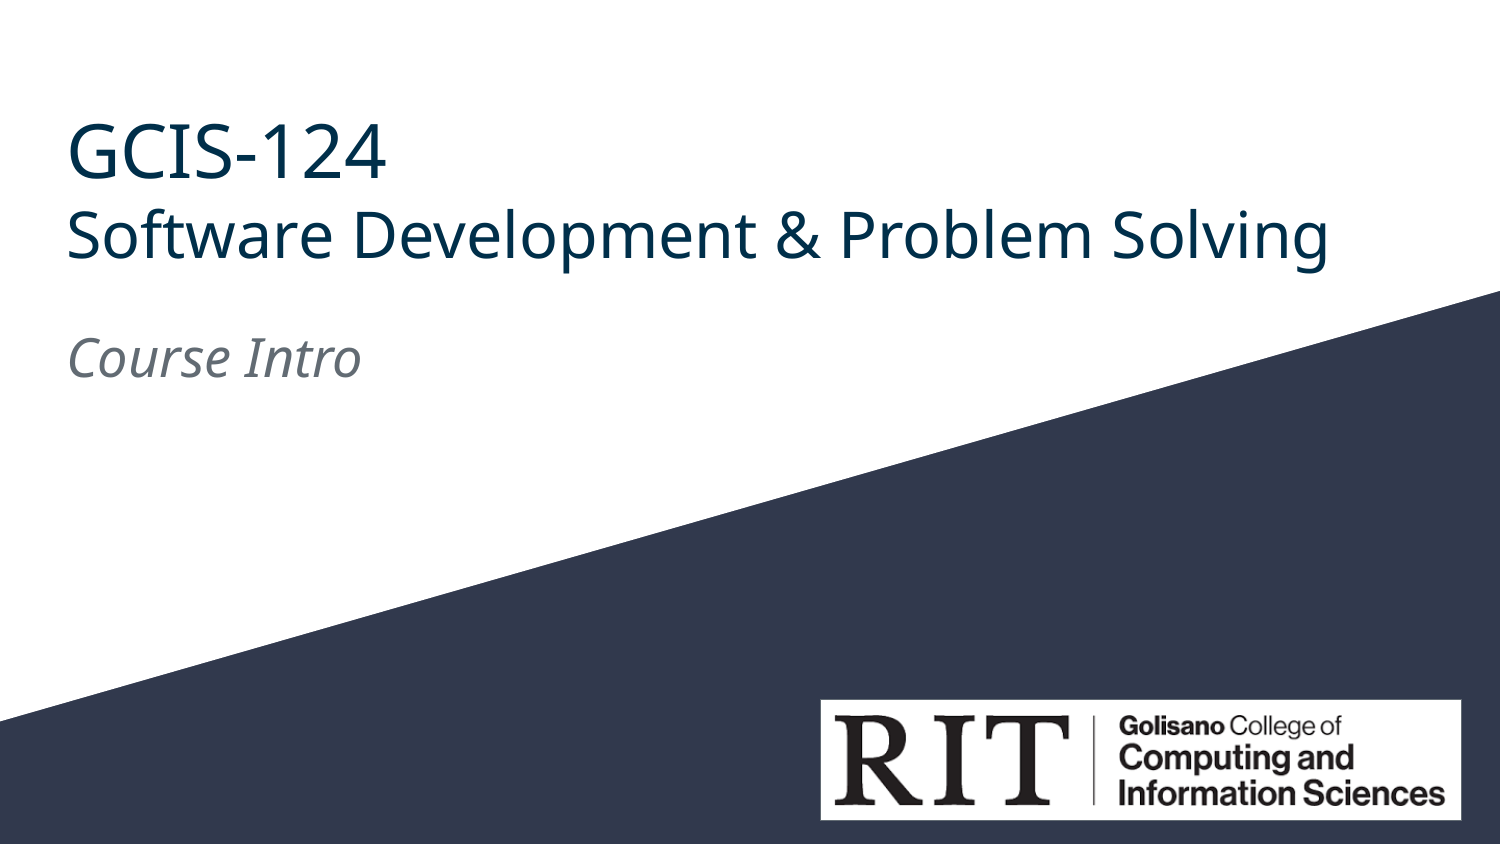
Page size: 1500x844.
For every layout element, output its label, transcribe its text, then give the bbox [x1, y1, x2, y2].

subtitle Course Intro [51, 308, 748, 430]
title GCIS-124 Software Development & Problem Solving [51, 88, 1449, 299]
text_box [820, 699, 1462, 821]
